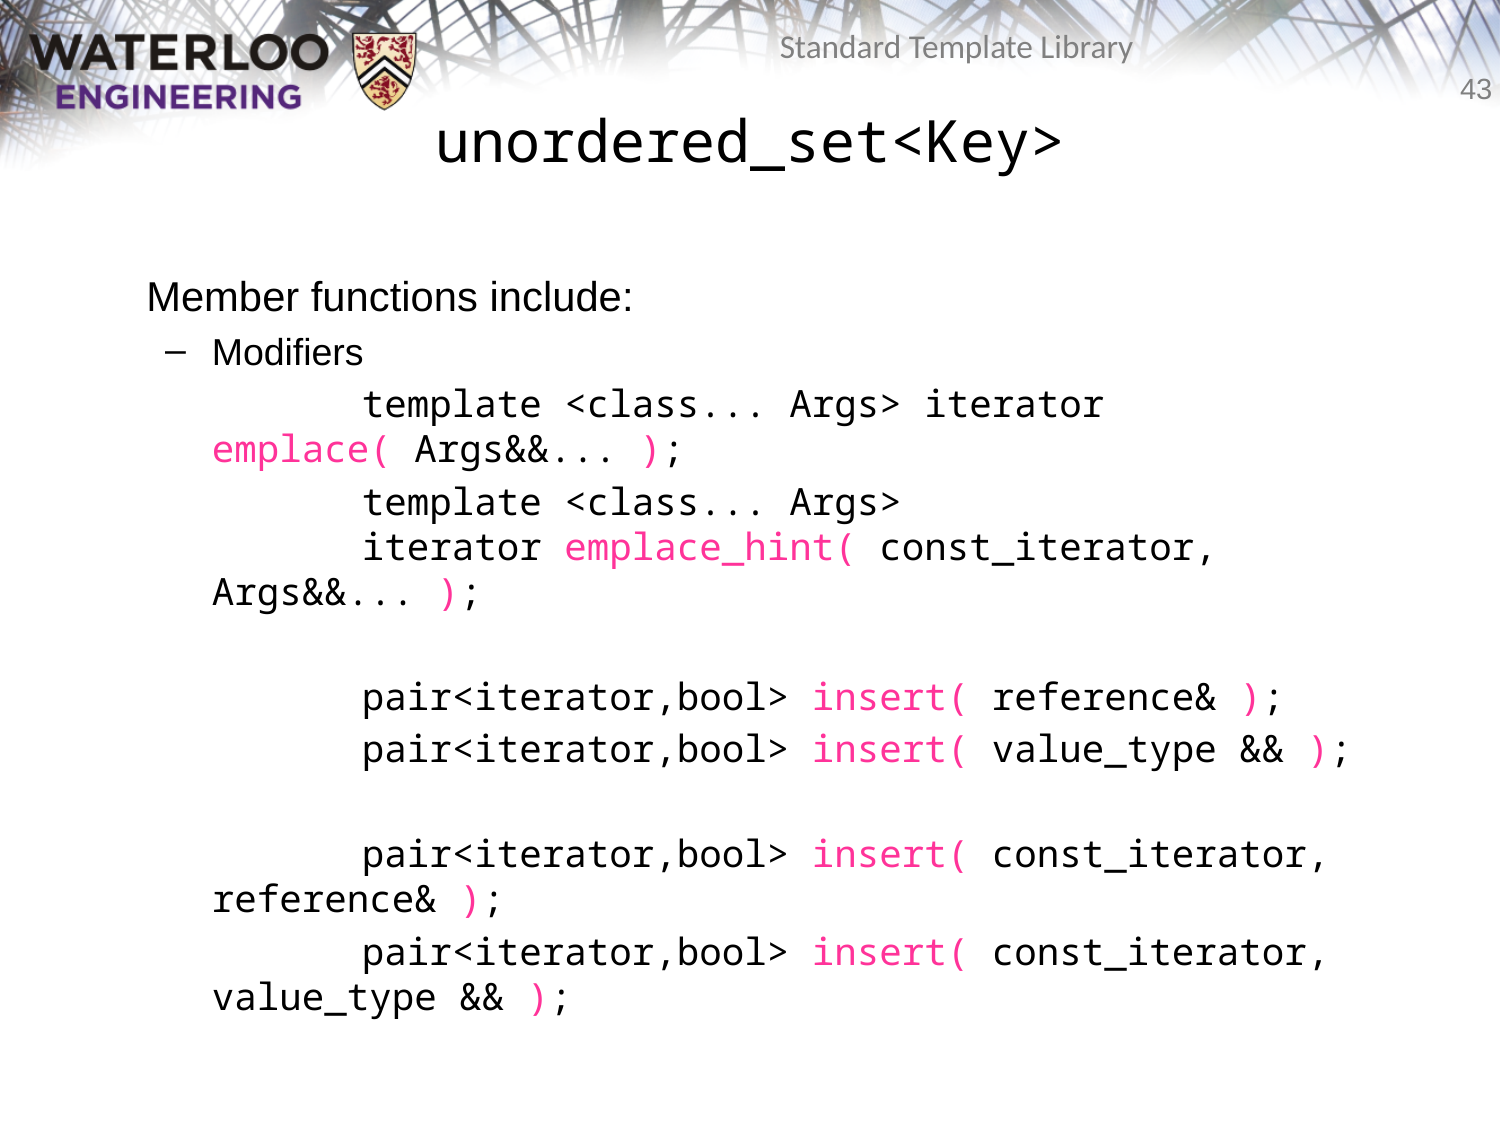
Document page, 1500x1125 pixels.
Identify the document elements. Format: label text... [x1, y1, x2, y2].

title unordered_set<Key> [74, 44, 1426, 233]
picture [0, 0, 1500, 1125]
list Member functions include: Modifiers template <class... Args> iterator emplace( Args&&... ); template <class... Args> iterator emplace_hint( const_iterator, Args&&... ); pair<iterator,bool> insert( reference& ); pair<iterator,bool> insert( value_type && ); pair<iterator,bool> insert( const_iterator, reference& ); pair<iterator,bool> insert( const_iterator, value_type && ); [74, 262, 1500, 1006]
